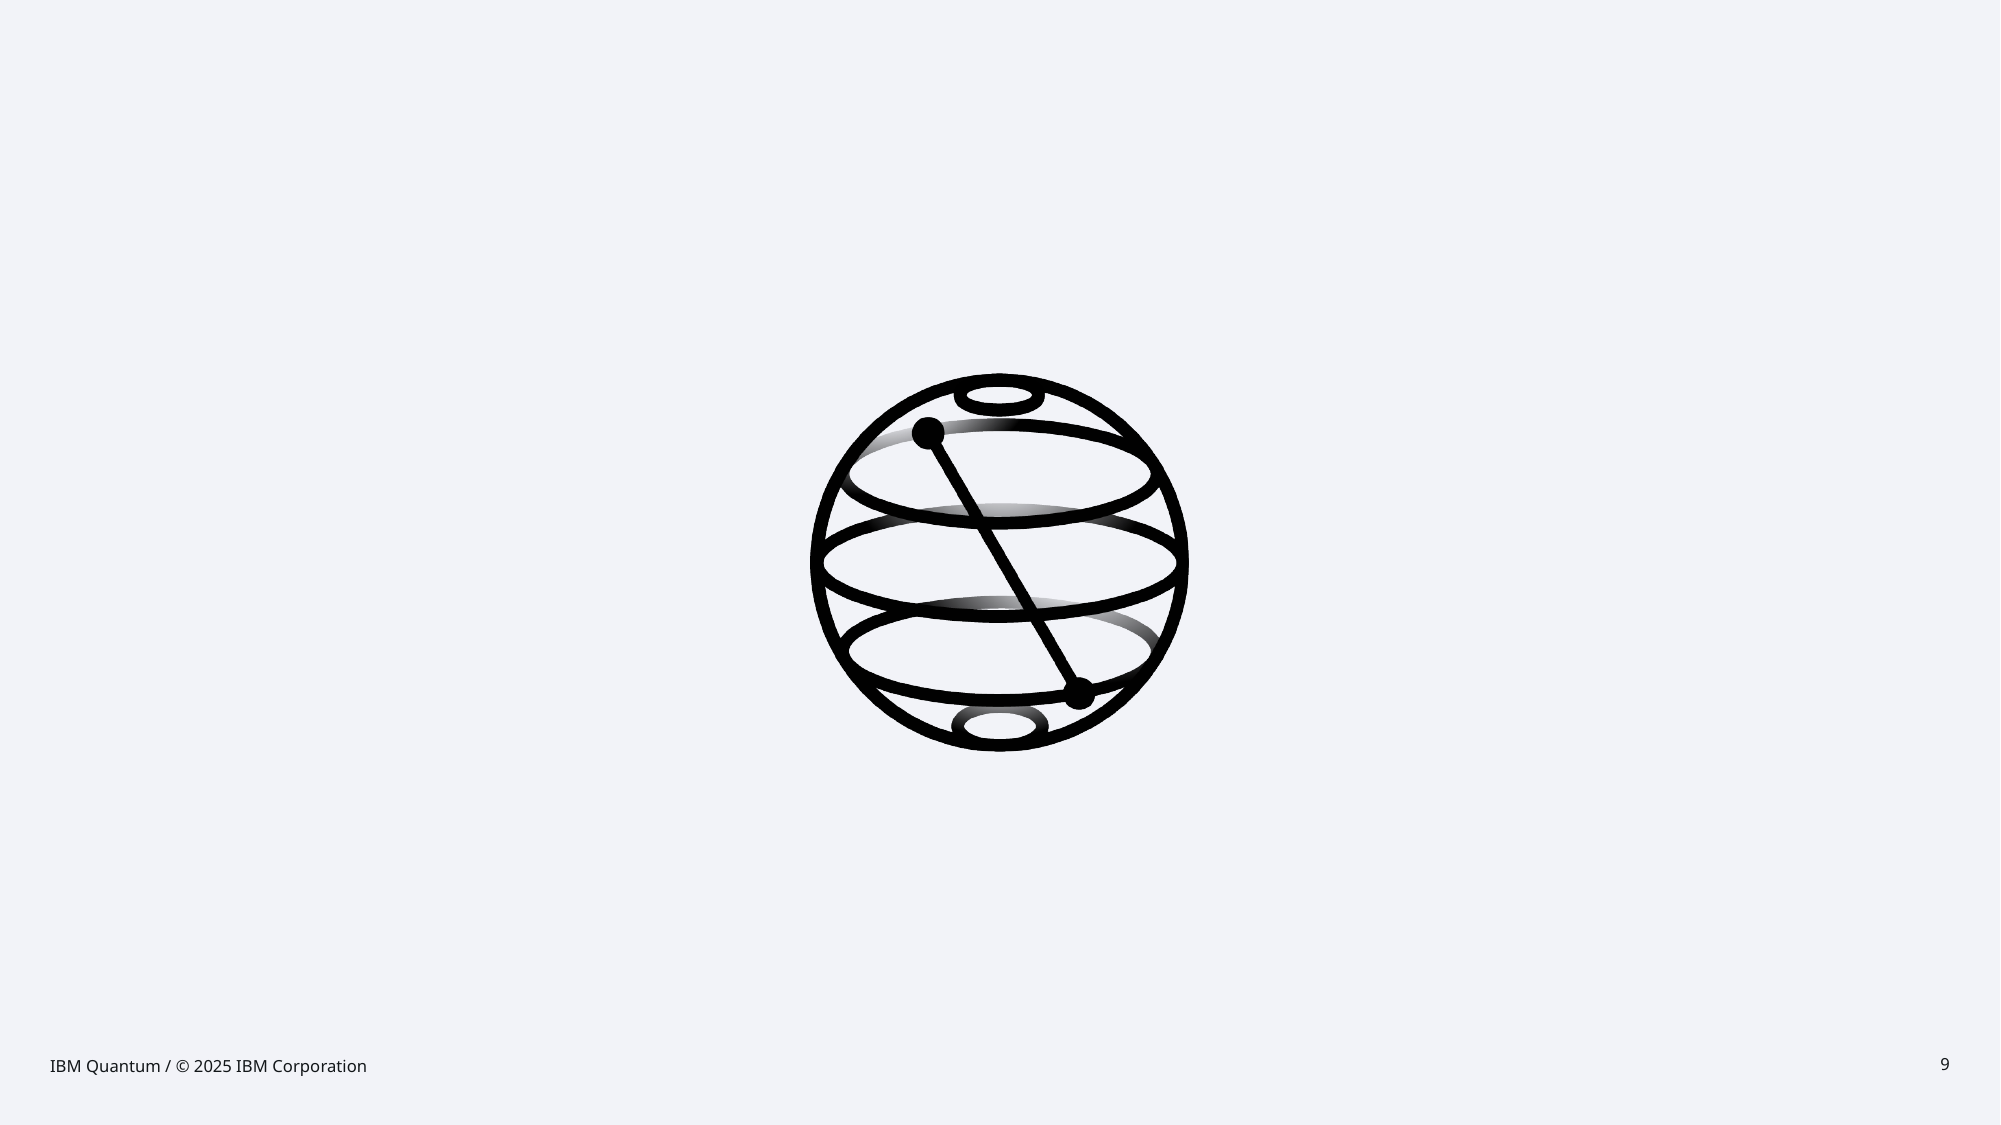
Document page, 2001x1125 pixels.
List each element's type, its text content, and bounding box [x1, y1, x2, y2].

footer IBM Quantum / © 2025 IBM Corporation [50, 1047, 950, 1084]
slide_number 9 [1550, 1047, 1950, 1084]
picture [810, 373, 1189, 752]
